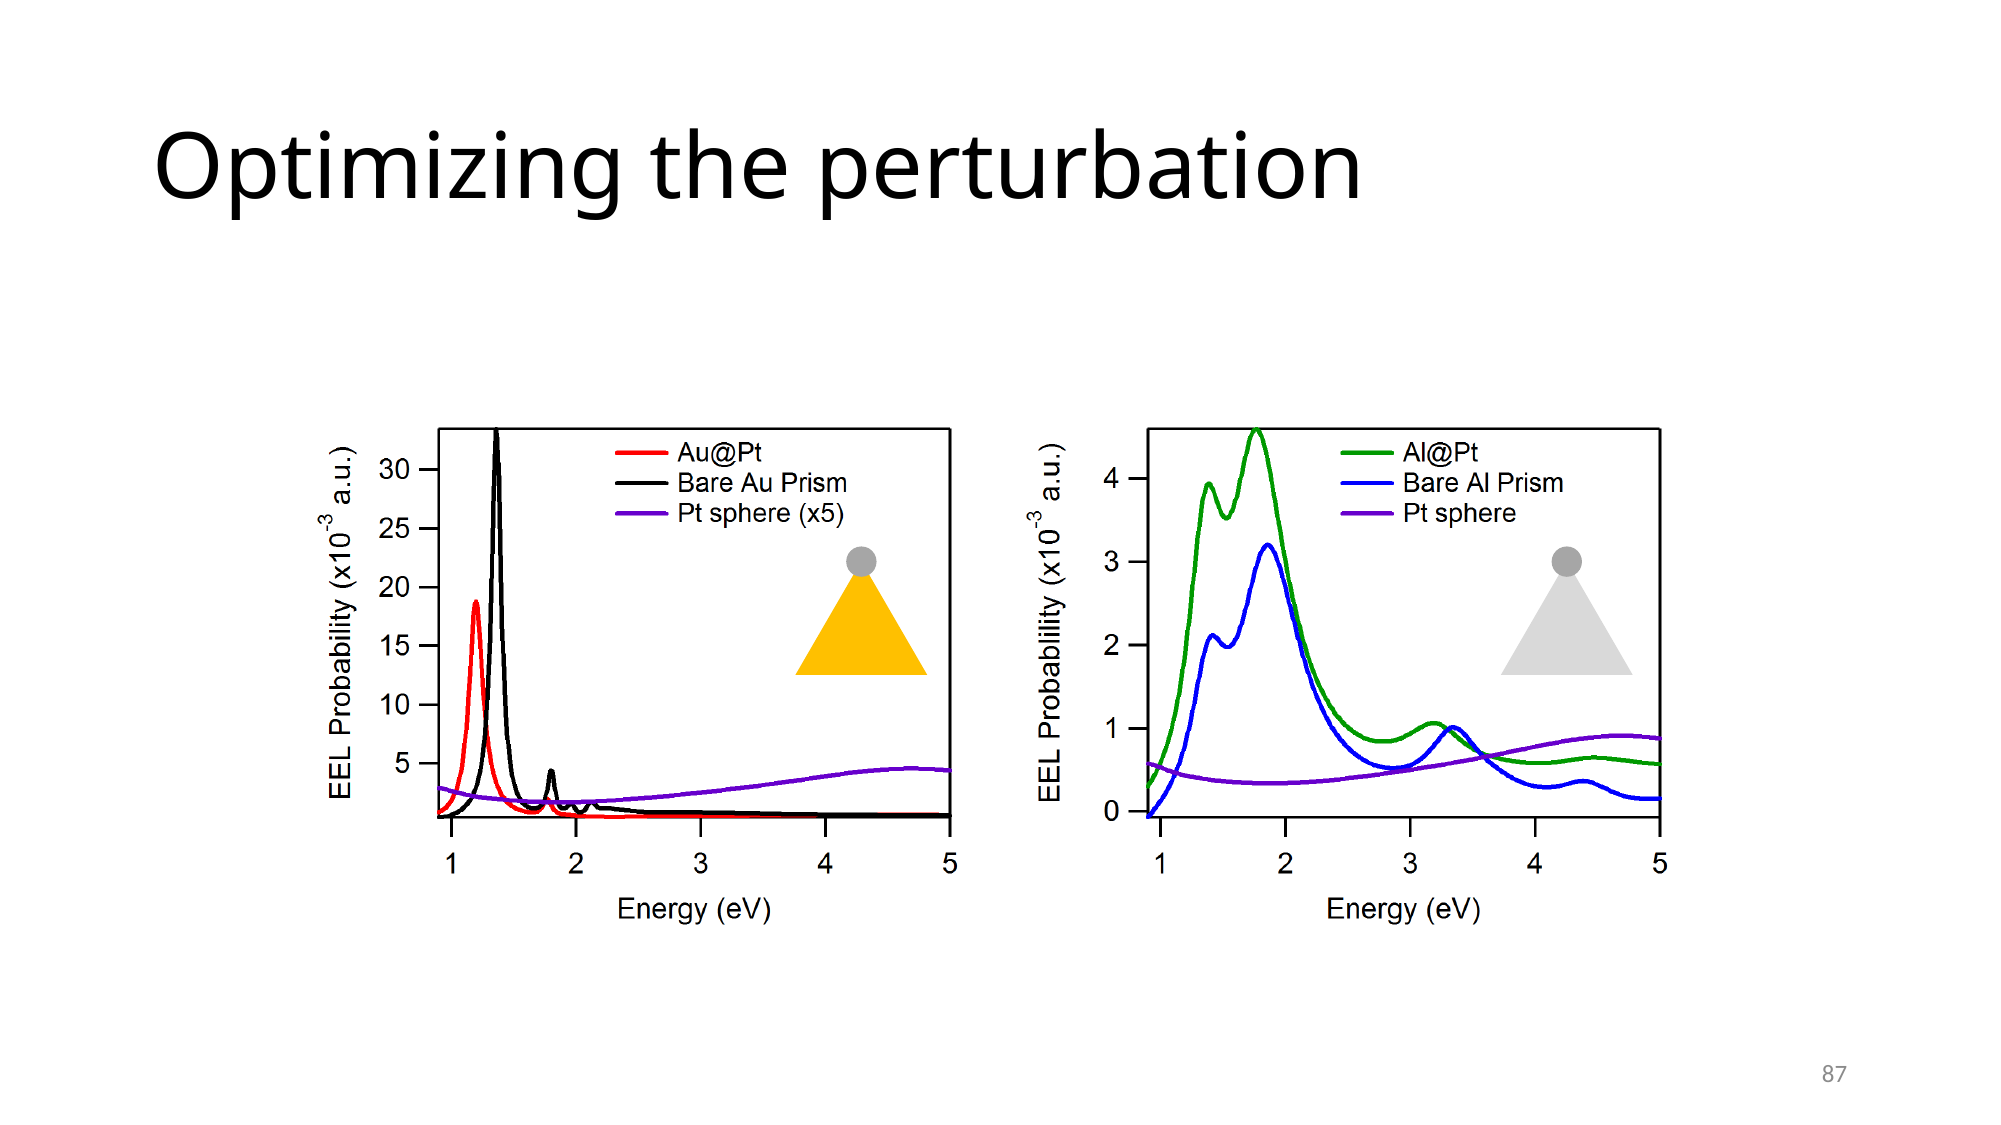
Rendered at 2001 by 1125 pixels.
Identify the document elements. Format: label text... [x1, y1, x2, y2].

title Optimizing the perturbation [137, 59, 1863, 278]
slide_number 86 [1412, 1042, 1863, 1103]
picture [1022, 395, 1729, 925]
picture [313, 395, 1019, 925]
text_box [795, 546, 928, 675]
